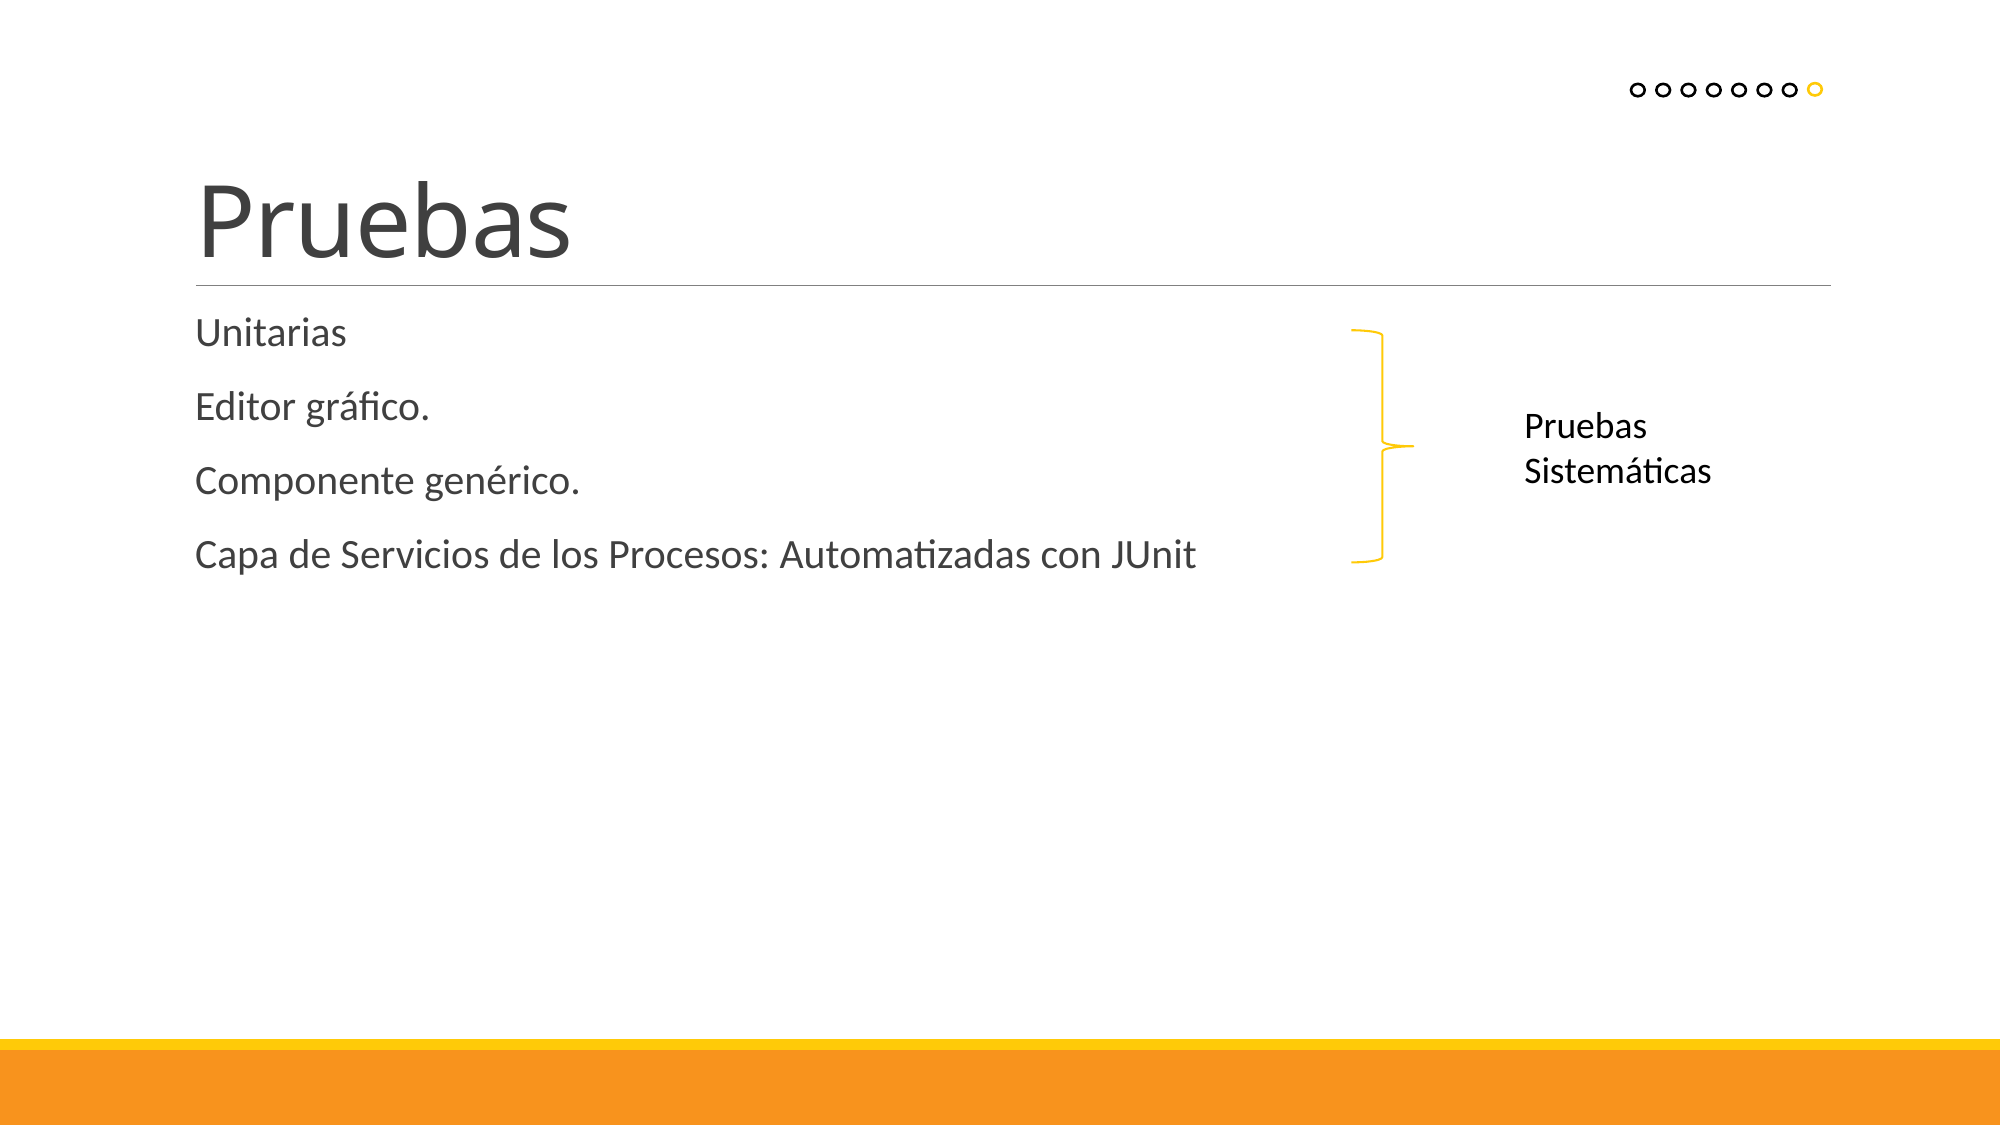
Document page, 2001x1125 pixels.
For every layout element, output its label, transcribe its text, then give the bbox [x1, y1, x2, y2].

text_box [1680, 82, 1697, 98]
text_box [1730, 82, 1748, 98]
text_box [1806, 81, 1824, 97]
text_box [1629, 82, 1646, 98]
text_box [1781, 82, 1798, 98]
title Pruebas [180, 47, 1830, 285]
text_box [1705, 82, 1722, 98]
text_box [1351, 329, 1415, 564]
list Unitarias Editor gráfico. Componente genérico. Capa de Servicios de los Procesos: Automatizadas con JUnit [180, 302, 1396, 963]
text_box [1655, 82, 1672, 98]
text_box [1756, 82, 1773, 98]
text_box Pruebas Sistemáticas [1509, 393, 1854, 499]
